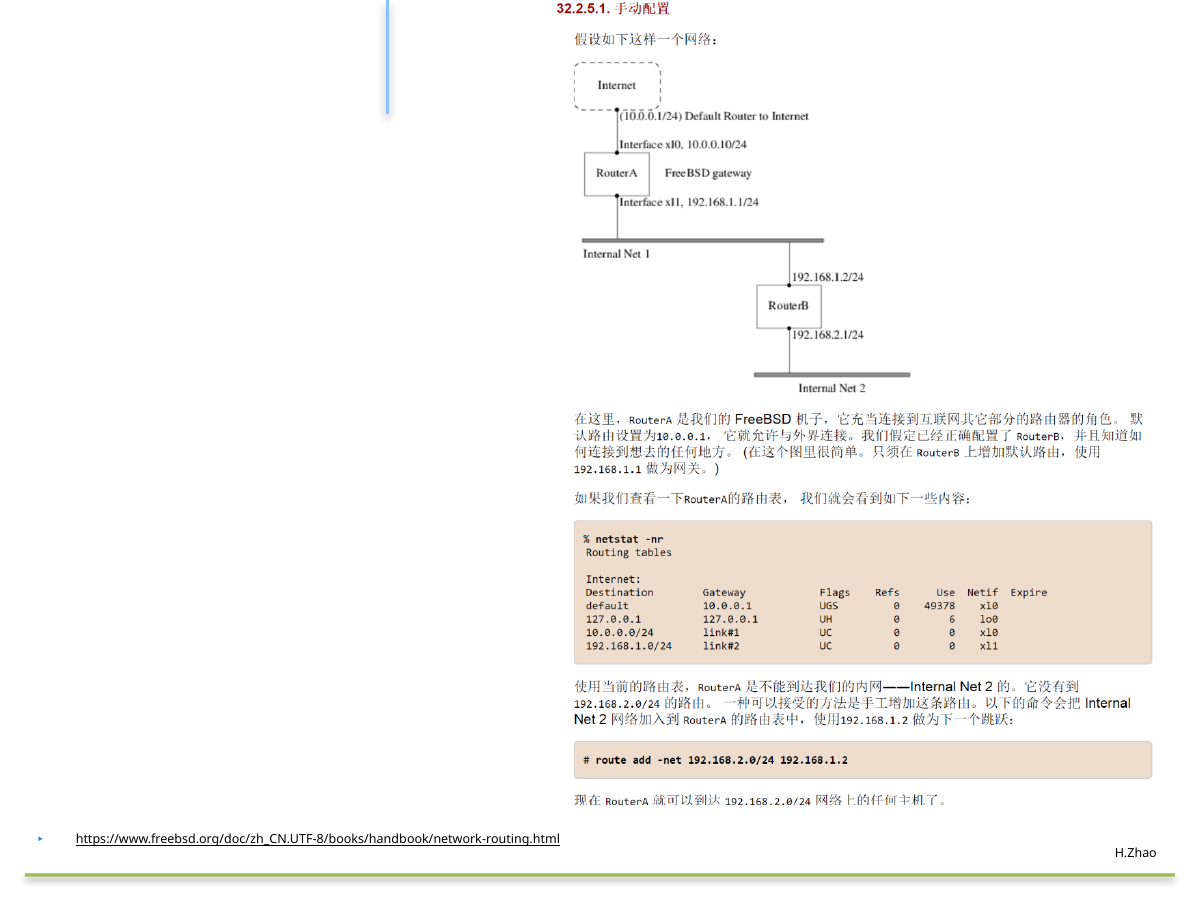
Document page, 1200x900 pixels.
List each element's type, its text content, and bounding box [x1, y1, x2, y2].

list https://www.freebsd.org/doc/zh_CN.UTF-8/books/handbook/network-routing.html [24, 825, 1175, 863]
picture [549, 0, 1169, 805]
